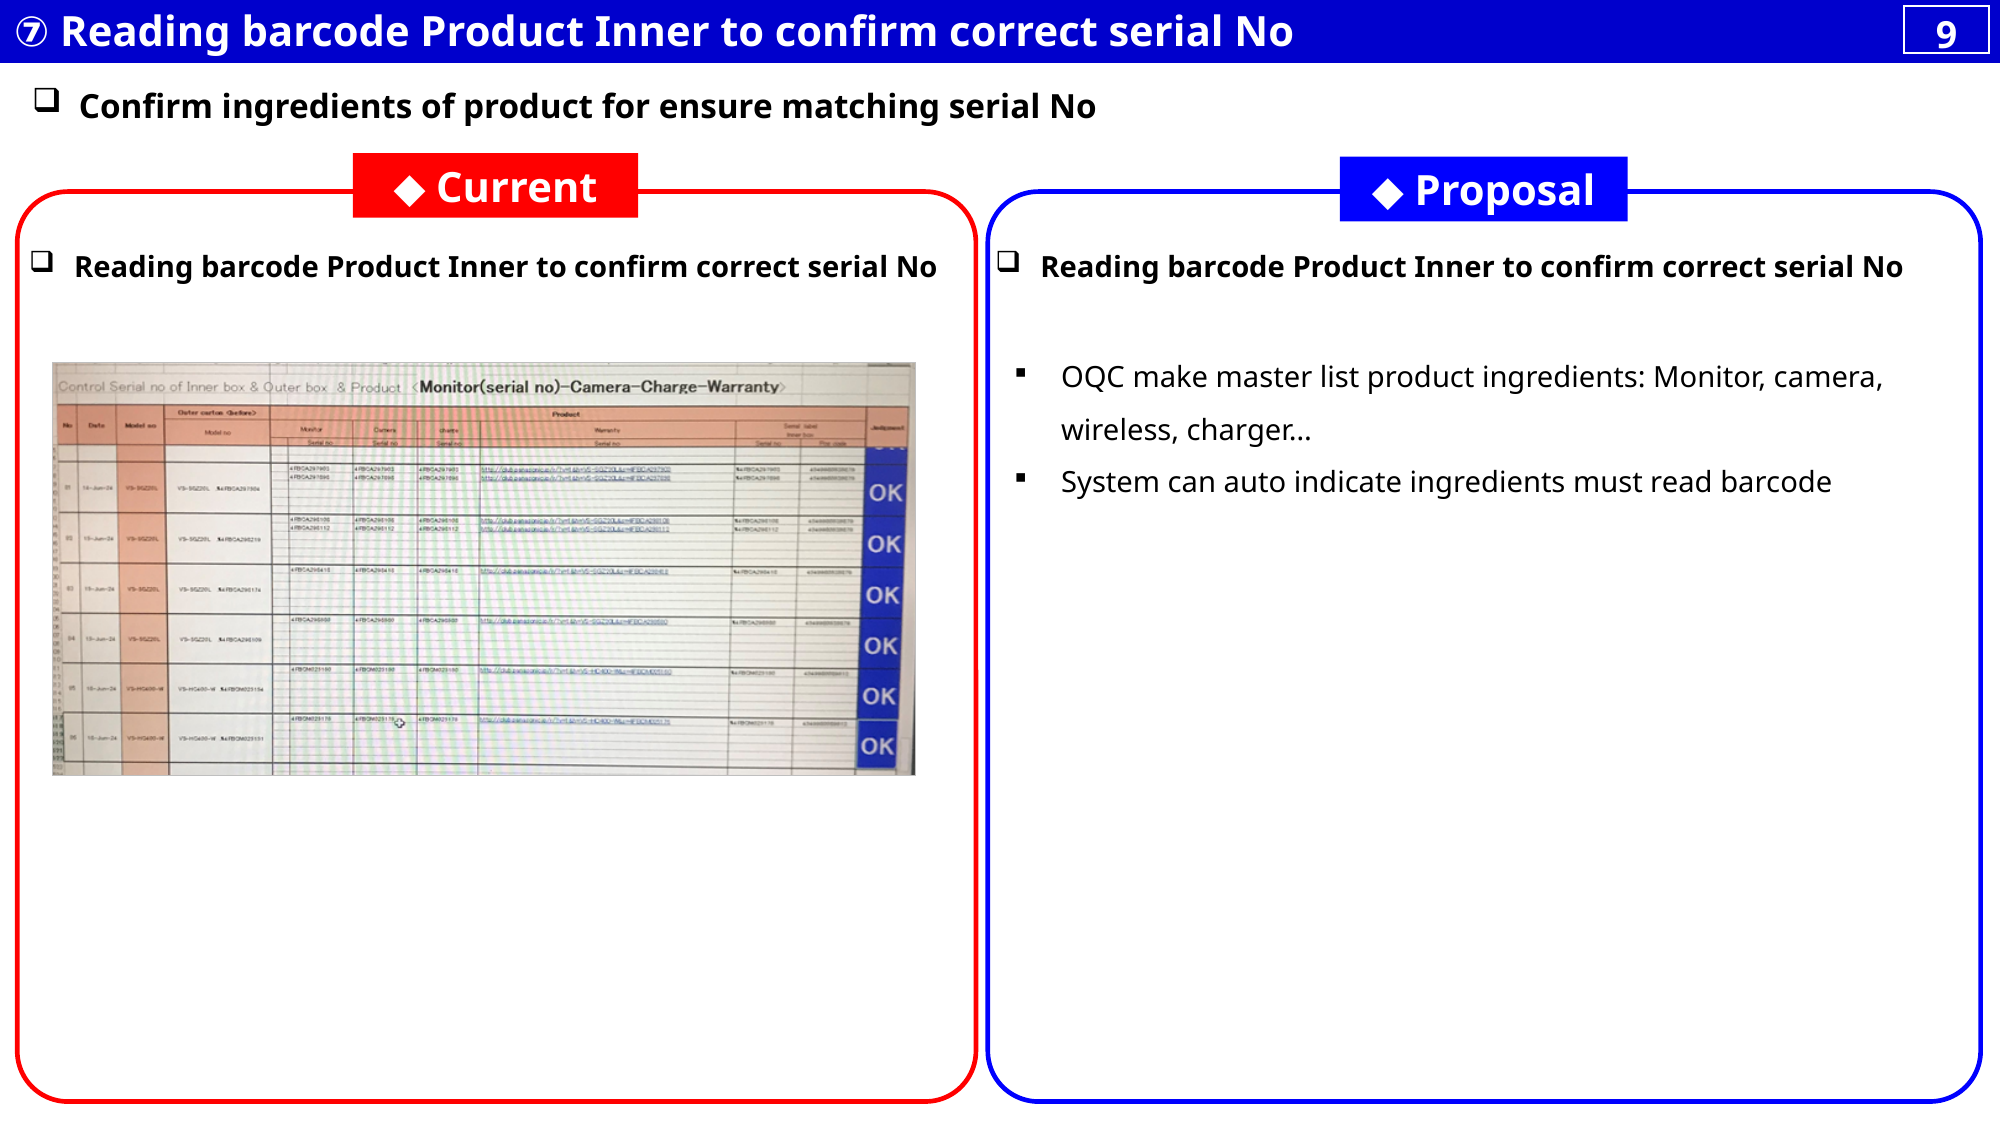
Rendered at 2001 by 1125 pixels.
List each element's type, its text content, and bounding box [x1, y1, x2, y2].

picture [52, 362, 916, 776]
text_box OQC make master list product ingredients: Monitor, camera, wireless, charger… System can auto indicate ingredients must read barcode [999, 333, 1981, 506]
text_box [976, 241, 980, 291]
text_box Reading barcode Product Inner to confirm correct serial No [980, 240, 1962, 291]
text_box ◆ Proposal [1339, 156, 1628, 222]
text_box Confirm ingredients of product for ensure matching serial No [17, 77, 1982, 133]
text_box [17, 191, 976, 1102]
text_box ◆ Current [352, 153, 639, 218]
text_box 9 [1903, 5, 1990, 54]
text_box [987, 191, 1981, 1102]
text_box ⑦ Reading barcode Product Inner to confirm correct serial No [0, 0, 2000, 64]
